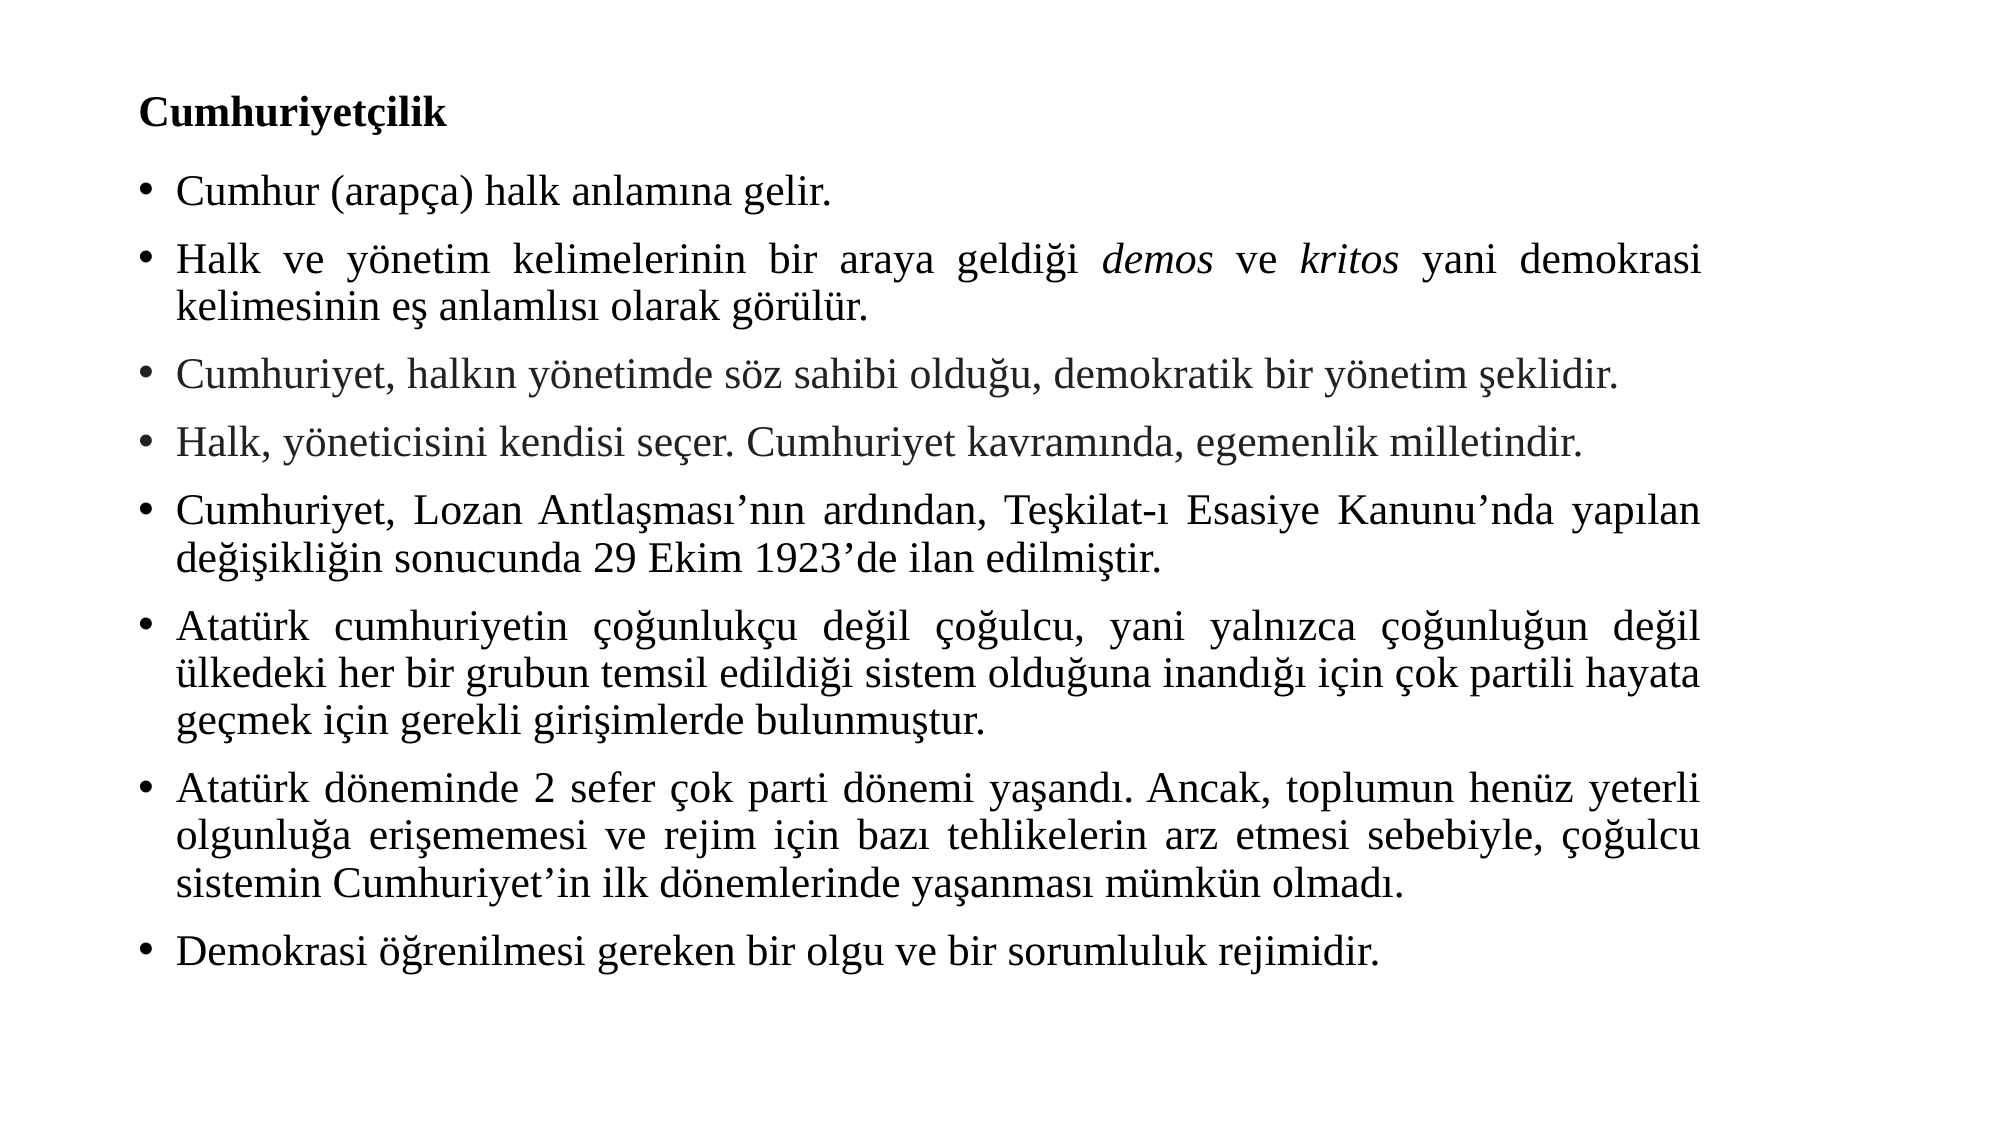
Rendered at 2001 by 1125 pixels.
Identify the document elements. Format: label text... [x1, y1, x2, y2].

list Cumhur (arapça) halk anlamına gelir. Halk ve yönetim kelimelerinin bir araya geldiği demos ve kritos yani demokrasi kelimesinin eş anlamlısı olarak görülür. Cumhuriyet, halkın yönetimde söz sahibi olduğu, demokratik bir yönetim şeklidir. Halk, yöneticisini kendisi seçer. Cumhuriyet kavramında, egemenlik milletindir. Cumhuriyet, Lozan Antlaşması’nın ardından, Teşkilat-ı Esasiye Kanunu’nda yapılan değişikliğin sonucunda 29 Ekim 1923’de ilan edilmiştir. Atatürk cumhuriyetin çoğunlukçu değil çoğulcu, yani yalnızca çoğunluğun değil ülkedeki her bir grubun temsil edildiği sistem olduğuna inandığı için çok partili hayata geçmek için gerekli girişimlerde bulunmuştur. Atatürk döneminde 2 sefer çok parti dönemi yaşandı. Ancak, toplumun henüz yeterli olgunluğa erişememesi ve rejim için bazı tehlikelerin arz etmesi sebebiyle, çoğulcu sistemin Cumhuriyet’in ilk dönemlerinde yaşanması mümkün olmadı. Demokrasi öğrenilmesi gereken bir olgu ve bir sorumluluk rejimidir. [123, 159, 1718, 1019]
title Cumhuriyetçilik [123, 64, 745, 159]
